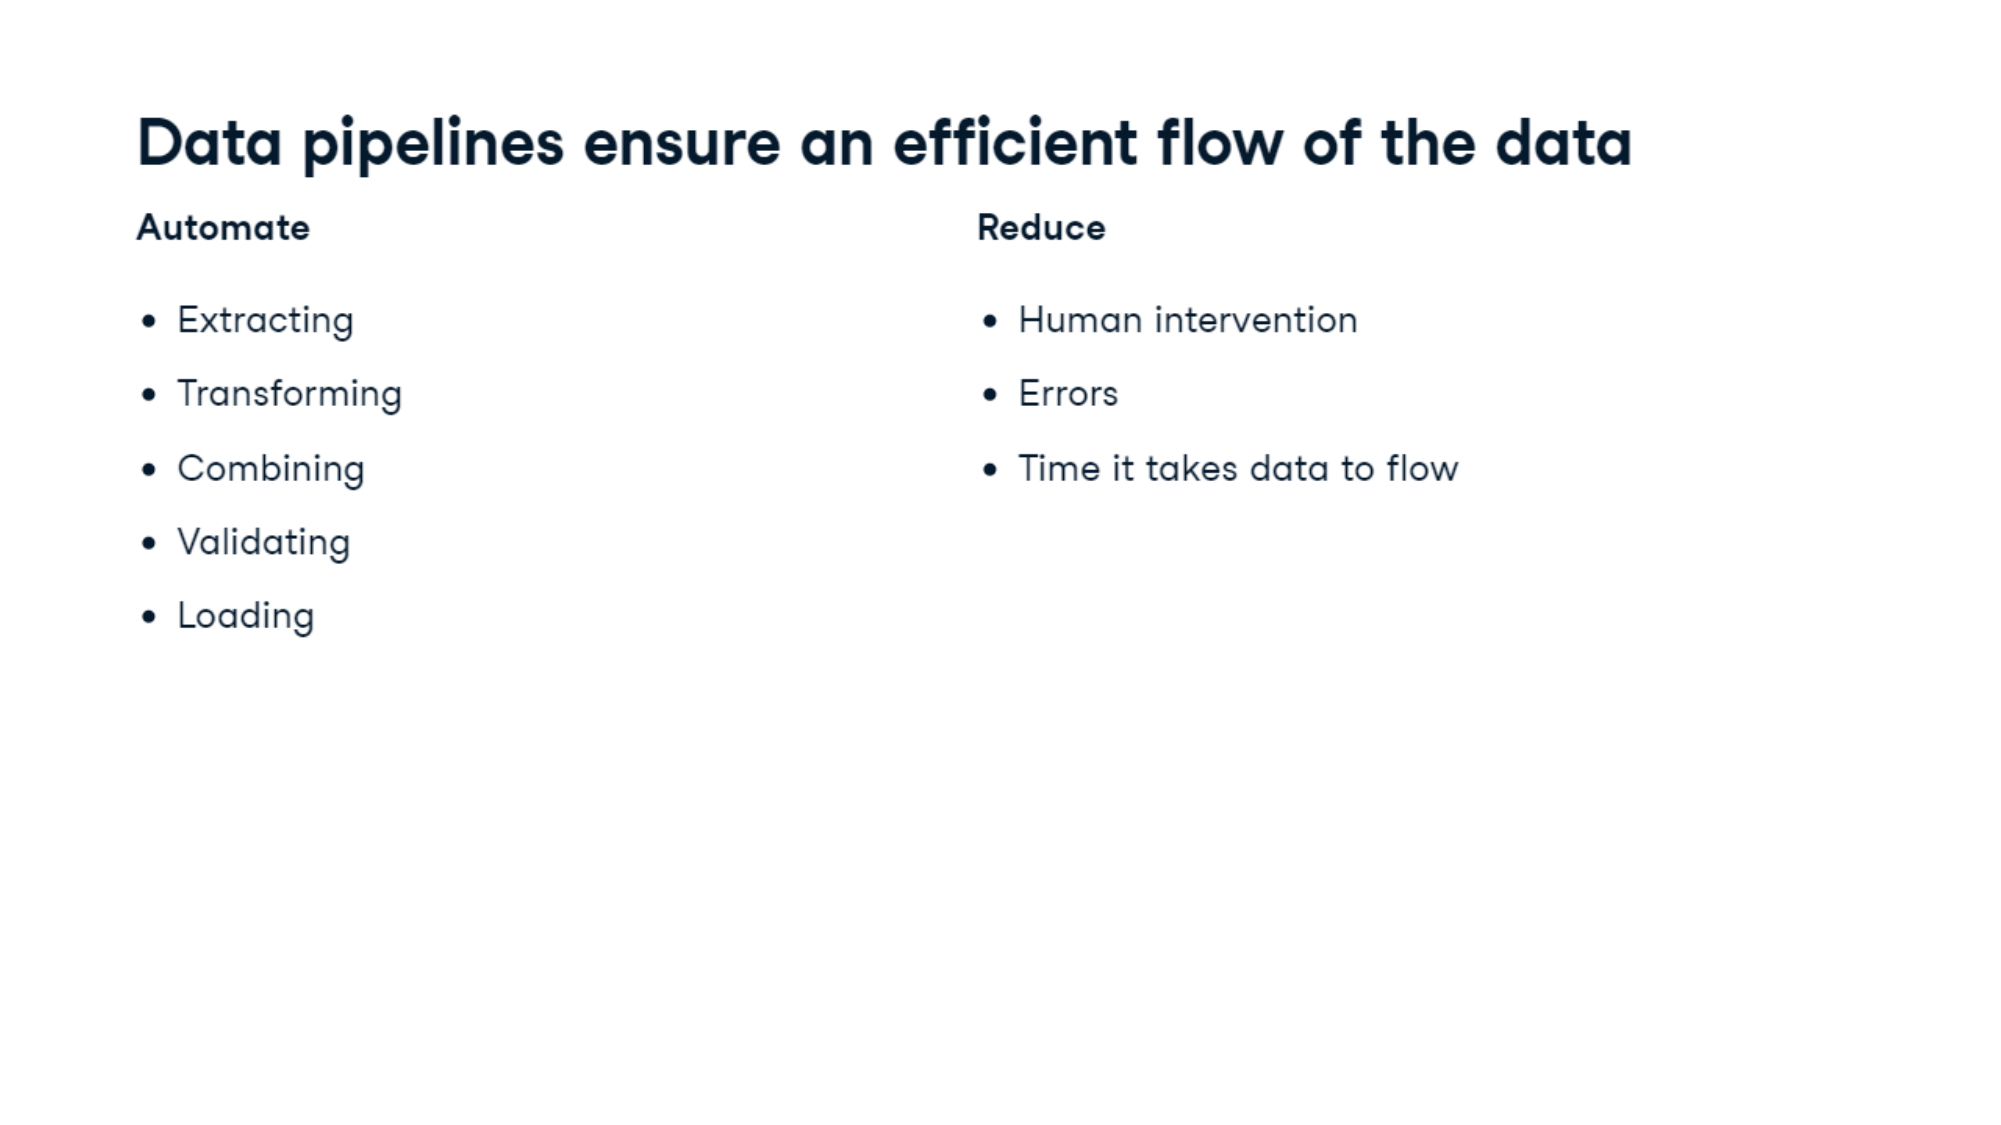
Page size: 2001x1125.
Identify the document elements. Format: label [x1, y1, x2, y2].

picture [92, 79, 1751, 675]
